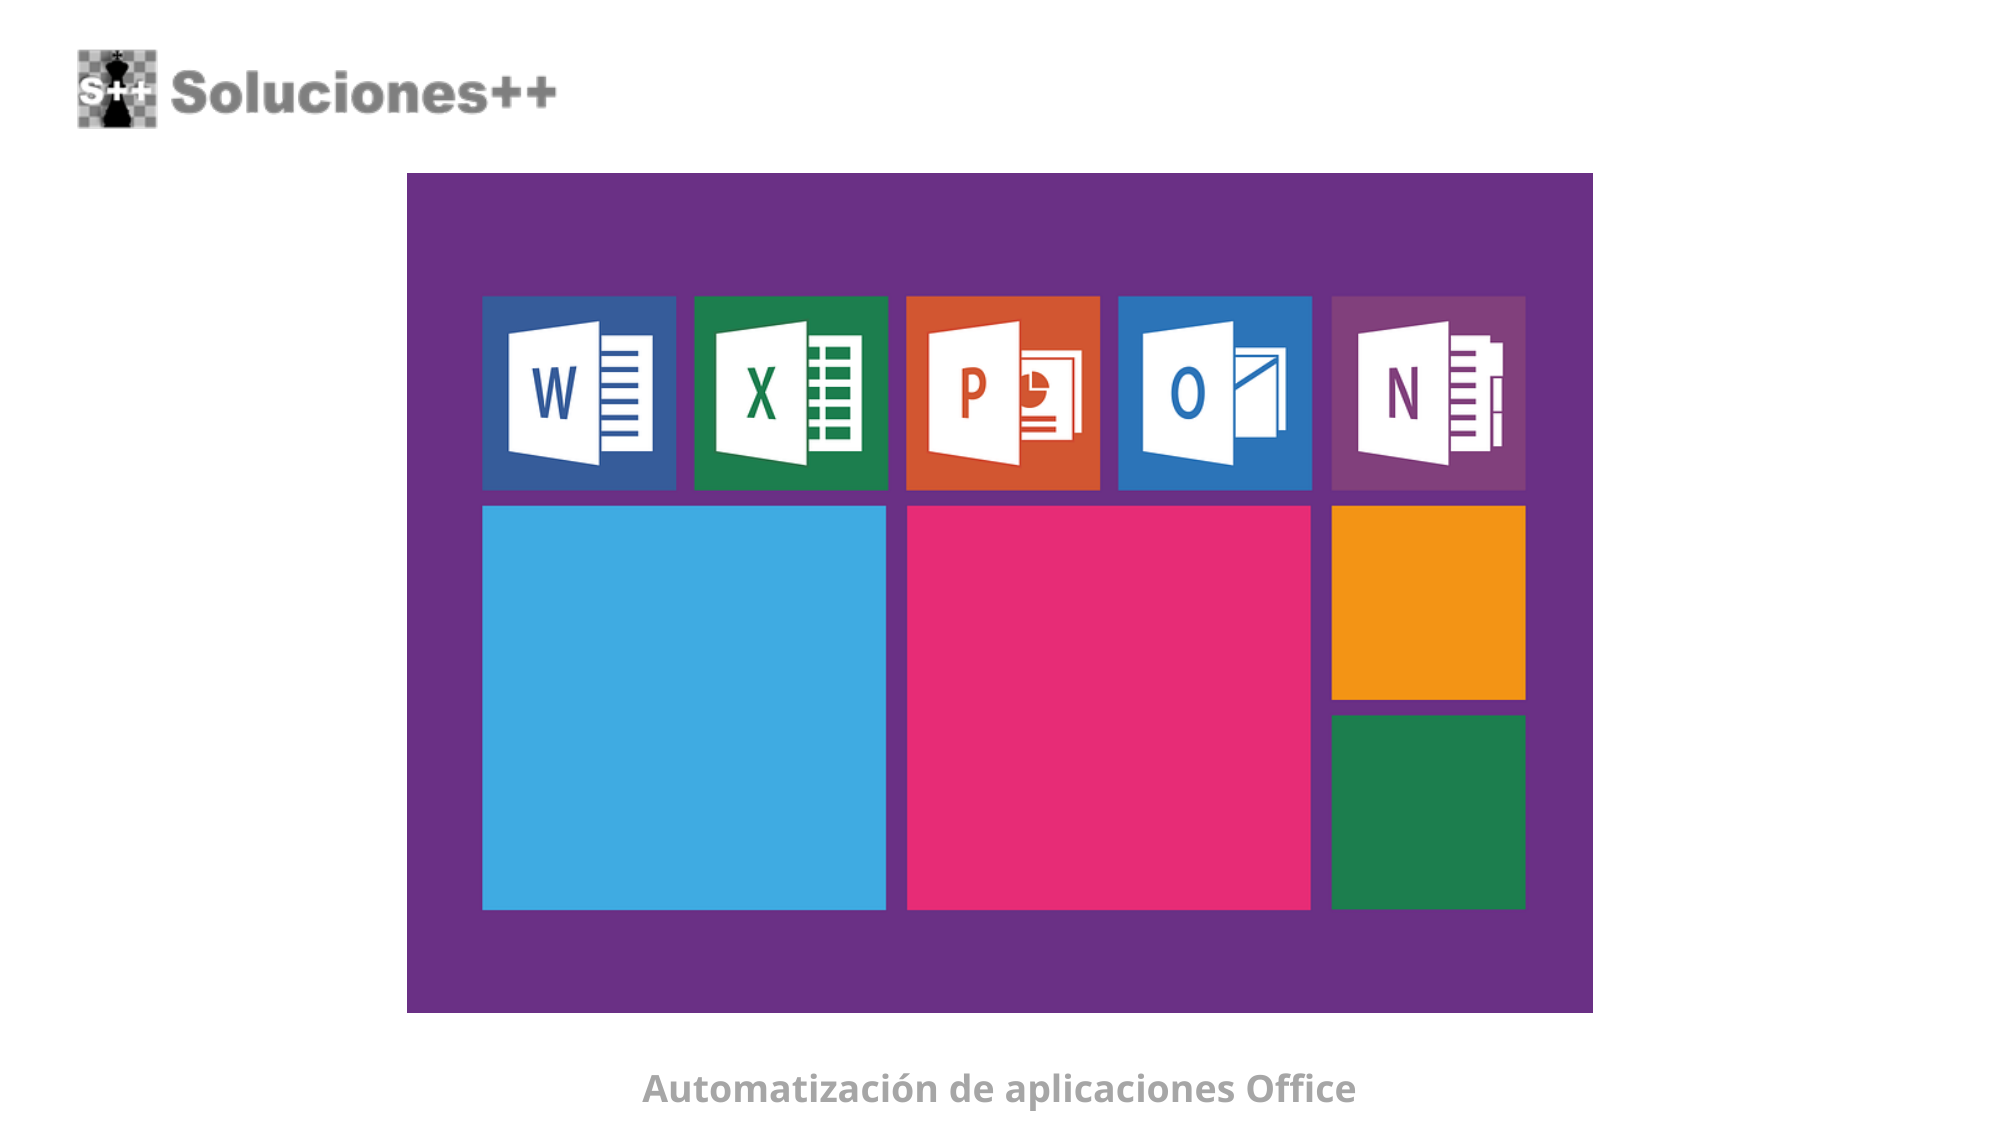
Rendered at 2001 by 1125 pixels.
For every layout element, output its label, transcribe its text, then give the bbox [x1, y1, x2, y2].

picture [73, 44, 565, 133]
picture [407, 173, 1593, 1013]
text_box Automatización de aplicaciones Office [0, 1058, 2000, 1118]
